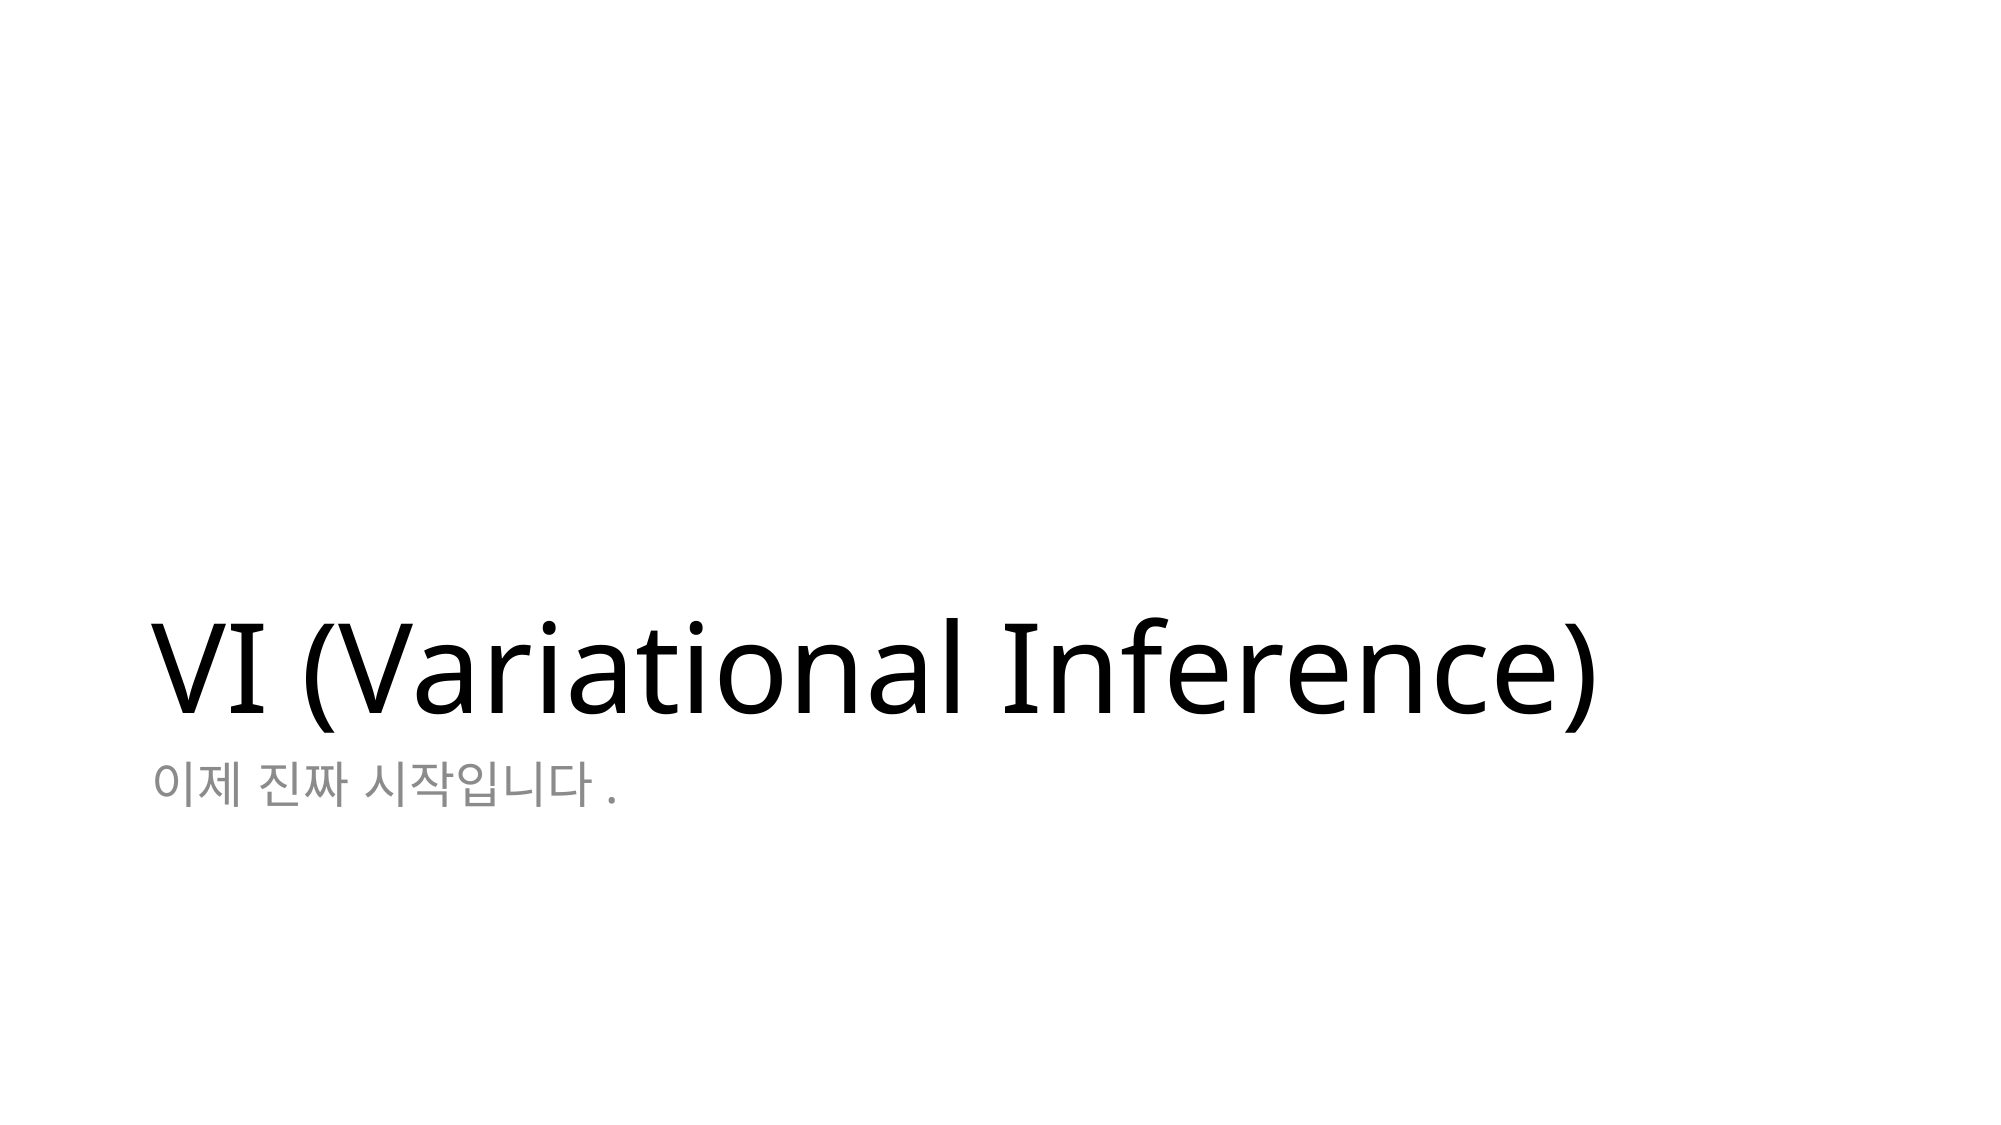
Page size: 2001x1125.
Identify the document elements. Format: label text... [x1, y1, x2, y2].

title VI (Variational Inference) [136, 280, 1862, 749]
list 이제 진짜 시작입니다. [136, 752, 1862, 999]
